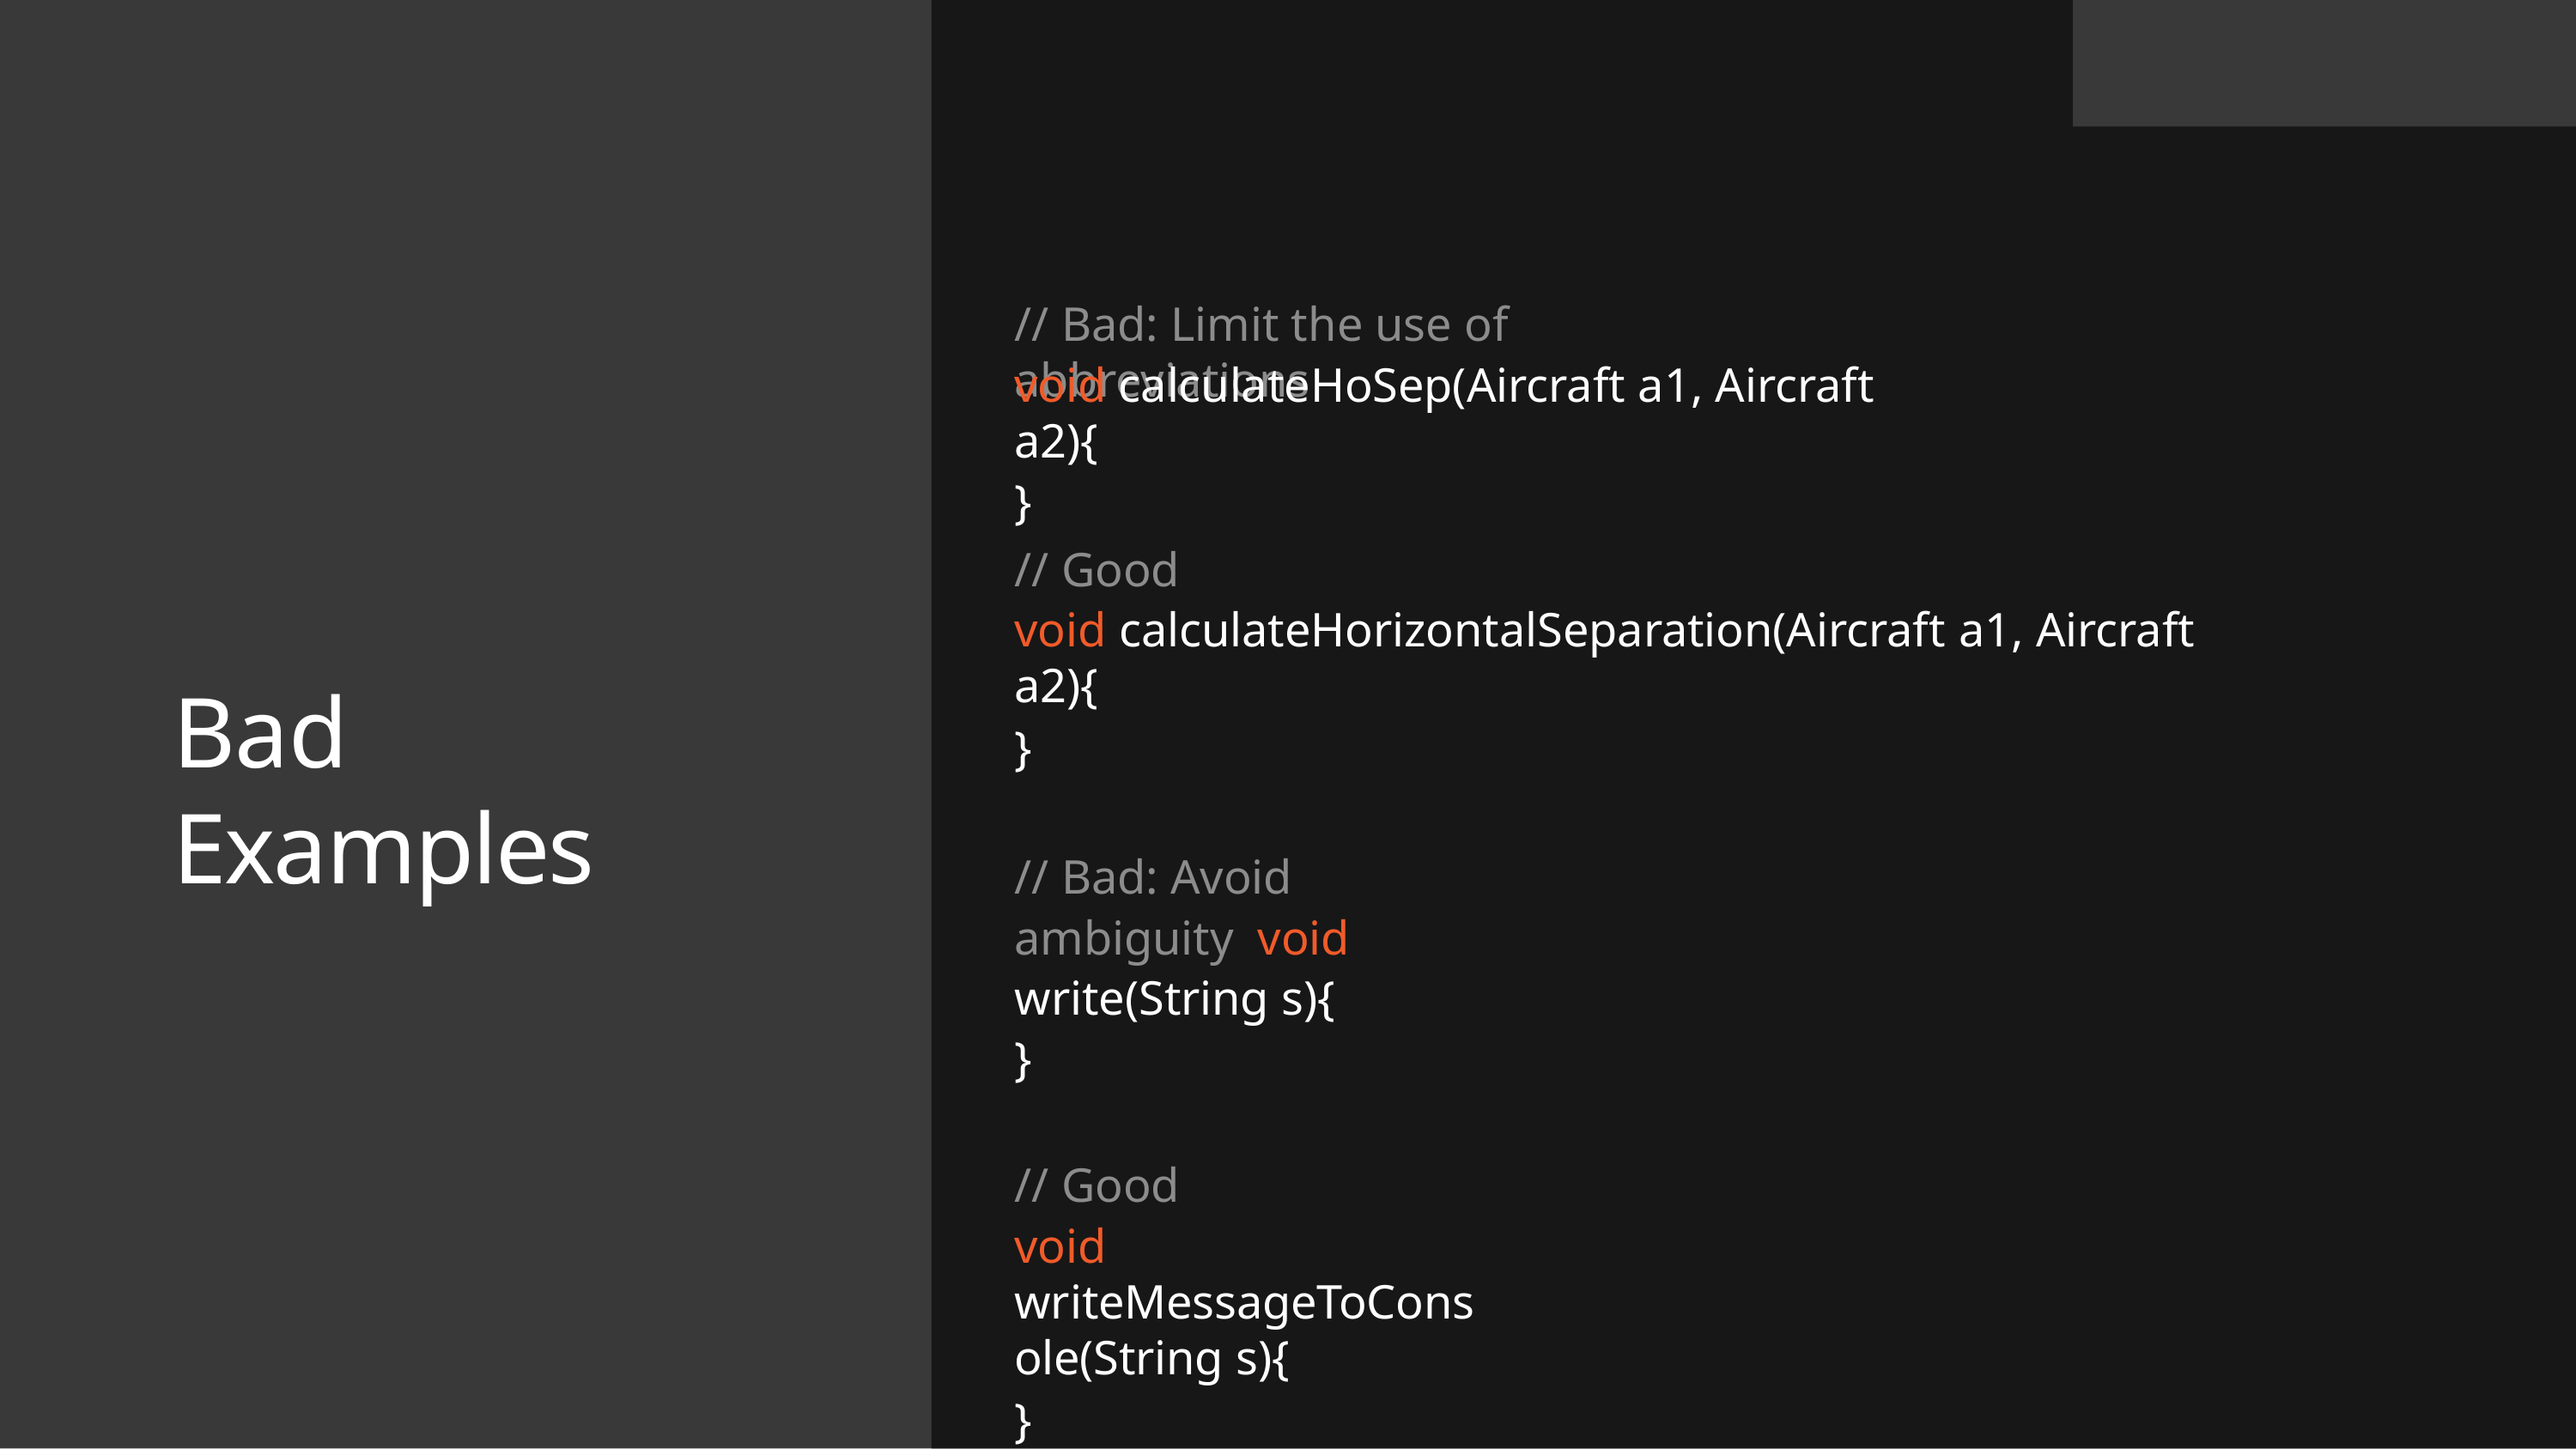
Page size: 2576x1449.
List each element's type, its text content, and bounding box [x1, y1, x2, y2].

text_box [0, 0, 929, 1449]
text_box Bad Examples [171, 670, 780, 904]
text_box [931, 0, 2576, 1449]
